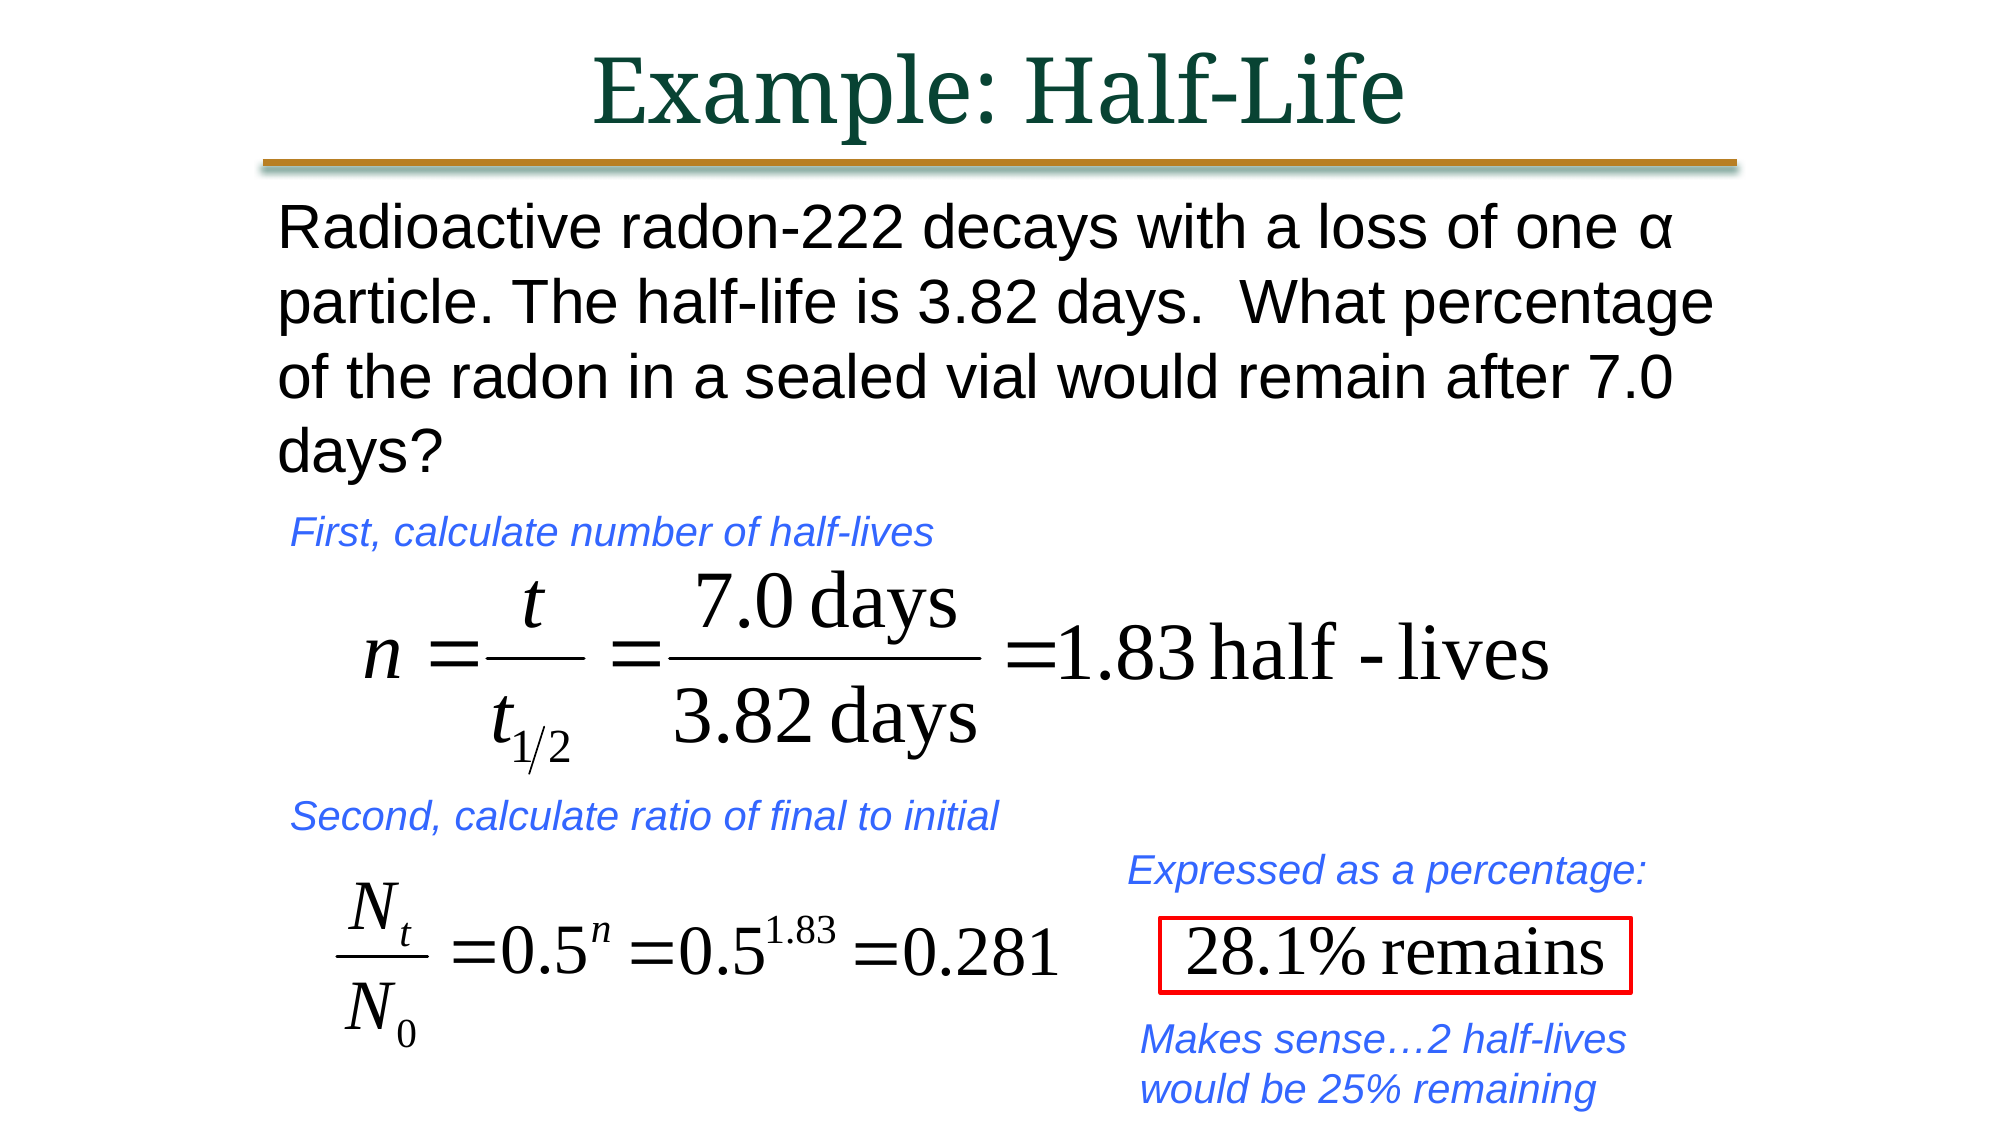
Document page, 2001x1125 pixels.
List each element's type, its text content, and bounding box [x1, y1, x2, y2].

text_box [613, 897, 851, 993]
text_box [1174, 909, 1617, 993]
text_box Makes sense…2 half-lives would be 25% remaining [1124, 1004, 1692, 1120]
text_box Second, calculate ratio of final to initial [274, 781, 1338, 846]
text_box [349, 549, 602, 788]
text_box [987, 604, 1565, 701]
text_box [324, 861, 627, 1063]
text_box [592, 549, 1001, 775]
list Radioactive radon-222 decays with a loss of one α particle. The half-life is 3.82 days. What percentage of the radon in a sealed vial would remain after 7.0 days? [262, 179, 1738, 516]
text_box [1160, 917, 1168, 993]
text_box [1623, 917, 1631, 993]
text_box Expressed as a percentage: [1112, 835, 1679, 900]
text_box Example: Half-Life [249, 24, 1750, 175]
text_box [837, 910, 1068, 994]
text_box First, calculate number of half-lives [274, 496, 1338, 562]
